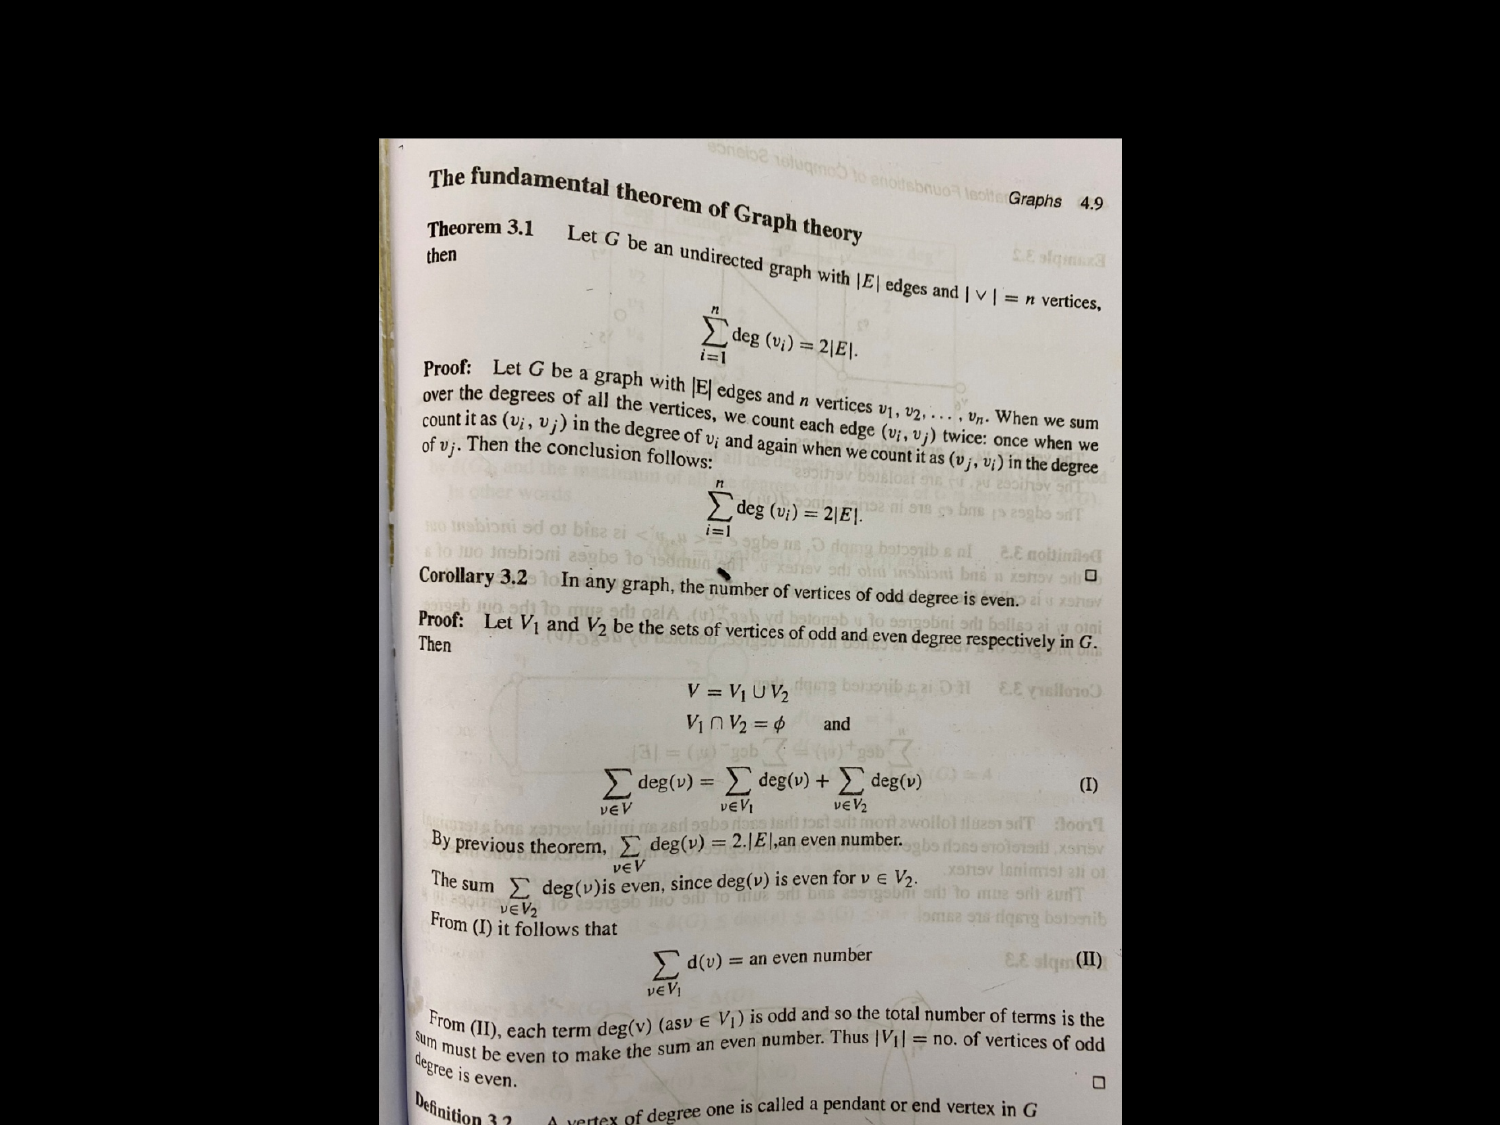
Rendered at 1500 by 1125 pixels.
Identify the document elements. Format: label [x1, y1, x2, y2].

picture [379, 139, 1122, 262]
picture [379, 1006, 1122, 1125]
list [254, 262, 1246, 1006]
